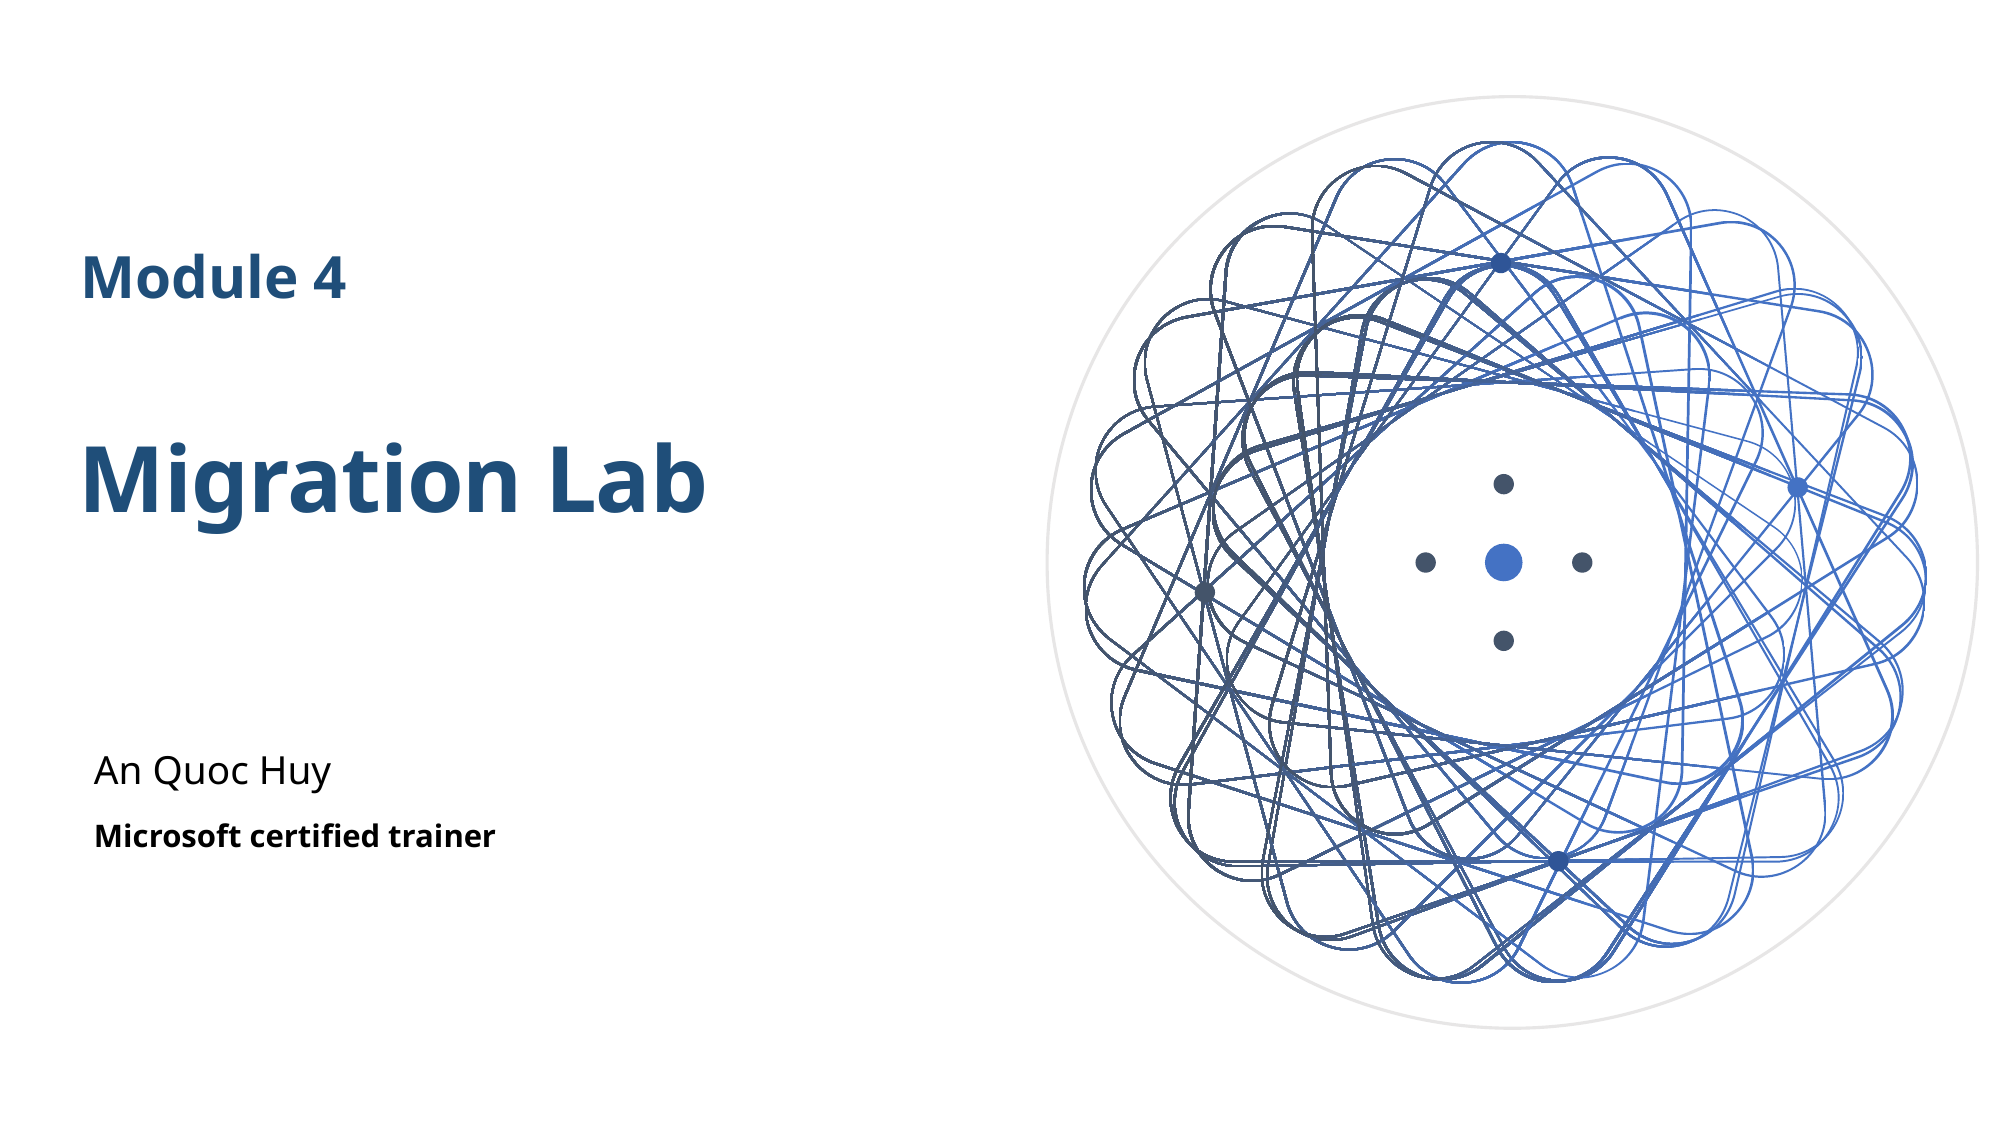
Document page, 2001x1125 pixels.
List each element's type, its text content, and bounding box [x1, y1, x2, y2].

list An Quoc Huy Microsoft certified trainer [78, 731, 967, 862]
title Migration Lab [78, 335, 1133, 563]
text_box Module 4 [50, 223, 606, 335]
